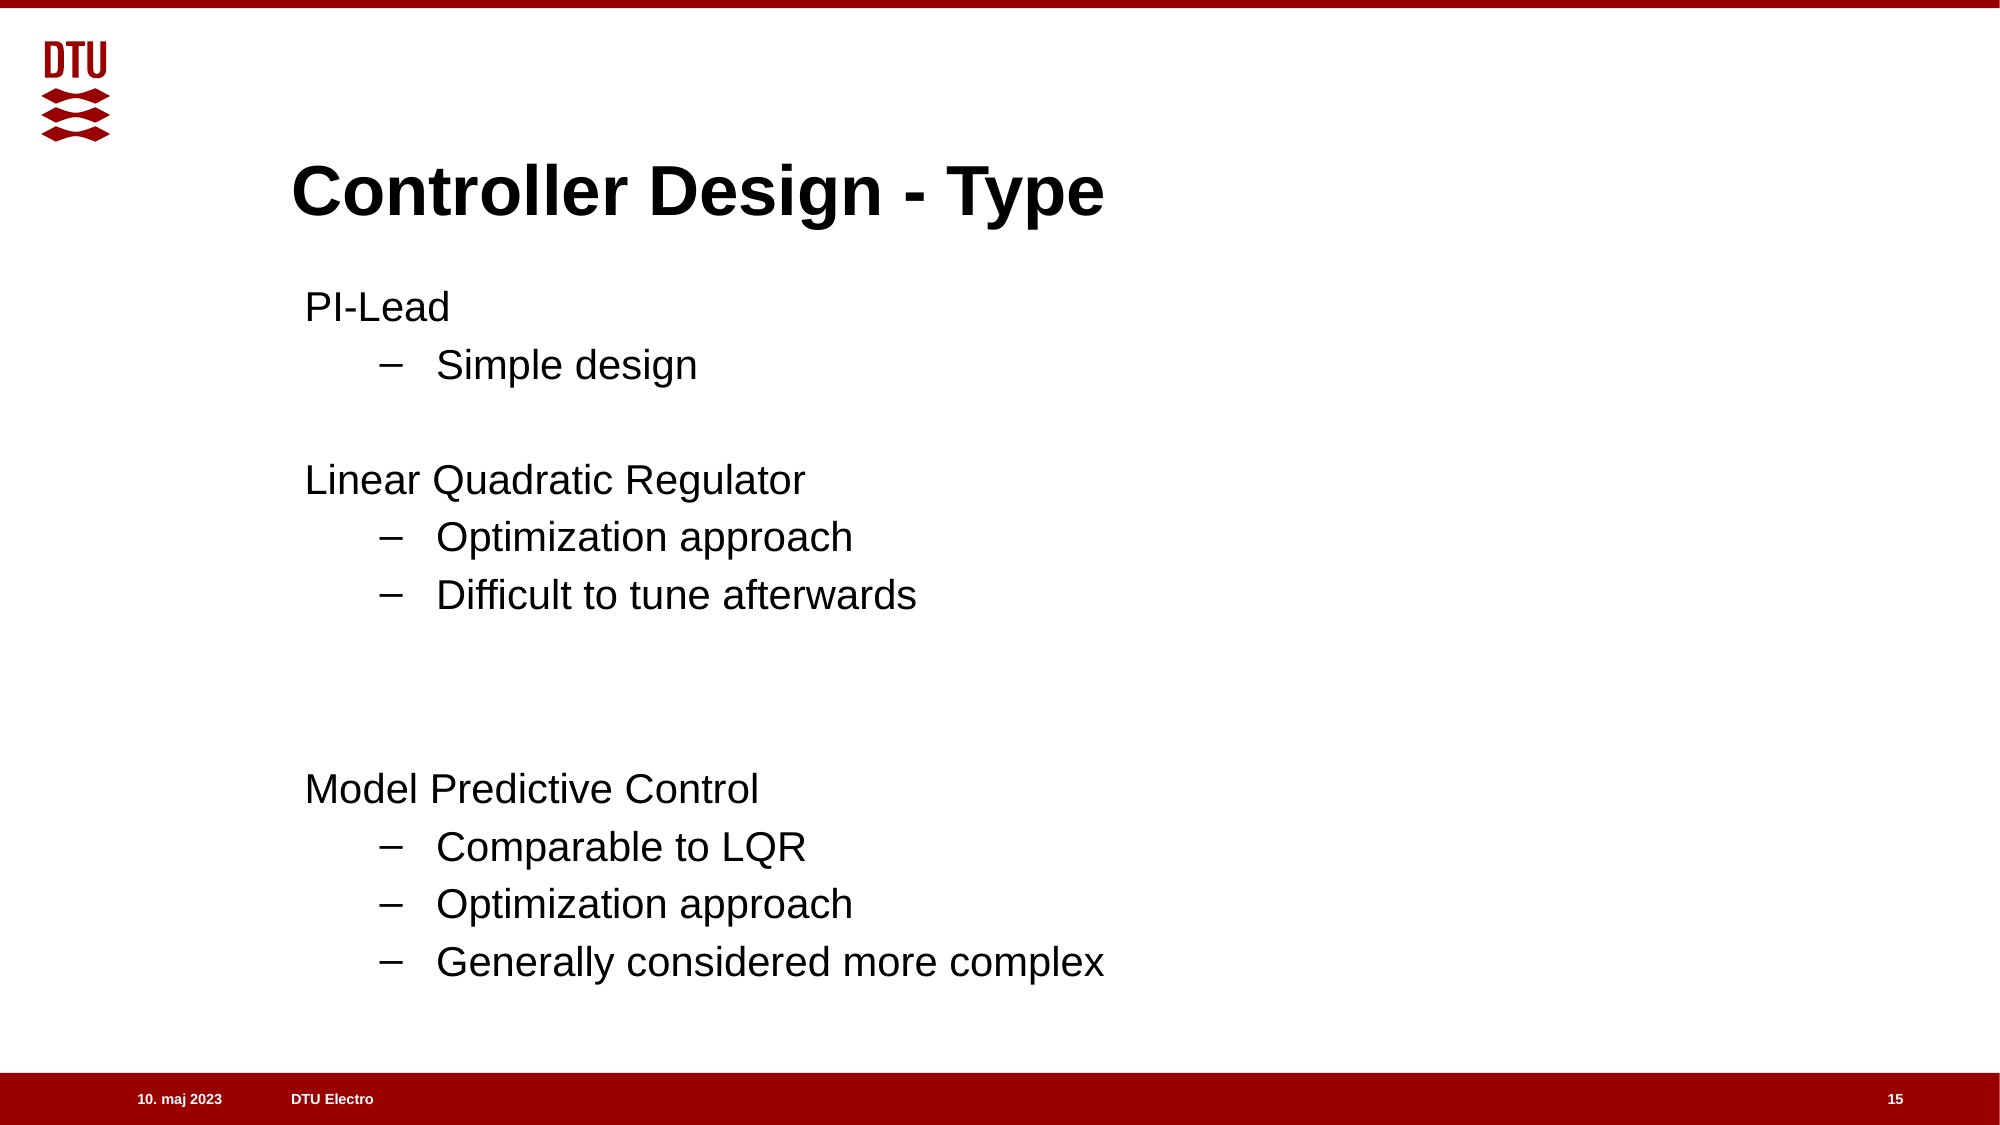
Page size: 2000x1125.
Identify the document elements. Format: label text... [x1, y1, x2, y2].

list PI-Lead Simple design Linear Quadratic Regulator Optimization approach Difficult to tune afterwards Model Predictive Control Comparable to LQR Optimization approach Generally considered more complex [291, 279, 1781, 1026]
slide_number 15 [1887, 1073, 1959, 1125]
title Controller Design - Type [291, 69, 1819, 230]
